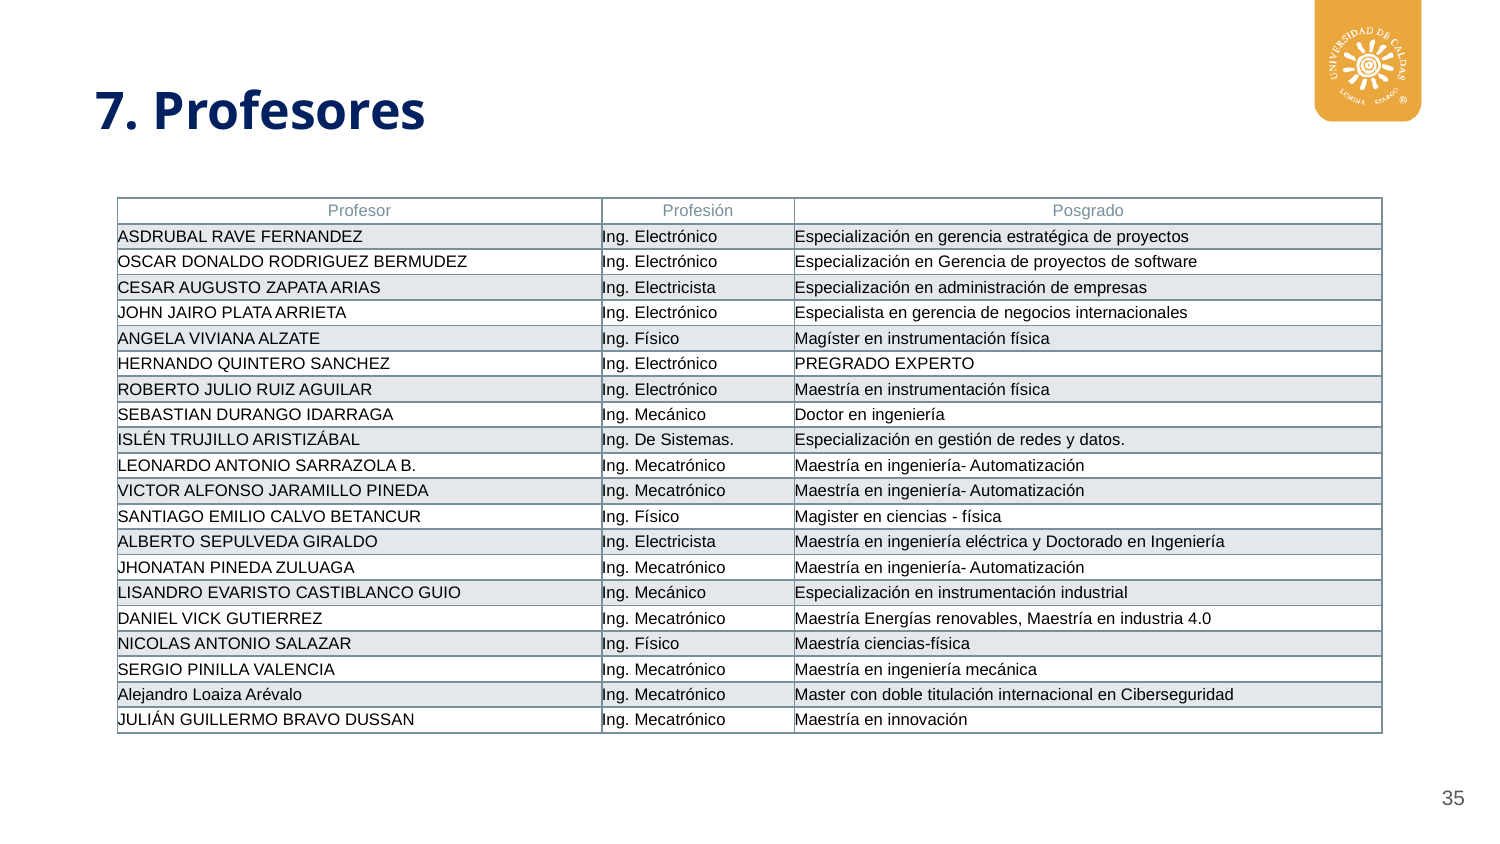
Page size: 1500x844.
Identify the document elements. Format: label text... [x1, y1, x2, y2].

table_cell VICTOR ALFONSO JARAMILLO PINEDA [118, 479, 601, 503]
table_header Profesor [118, 199, 601, 223]
table_cell Especialización en gerencia estratégica de proyectos [795, 225, 1381, 248]
table_cell Ing. Mecatrónico [603, 683, 794, 706]
table_cell Magister en ciencias - física [795, 505, 1381, 528]
table_cell NICOLAS ANTONIO SALAZAR [118, 632, 601, 655]
table_cell Master con doble titulación internacional en Ciberseguridad [795, 683, 1381, 706]
table_cell ROBERTO JULIO RUIZ AGUILAR [118, 377, 601, 401]
table_cell Maestría en innovación [795, 708, 1381, 732]
table_cell SERGIO PINILLA VALENCIA [118, 657, 601, 681]
table_cell Ing. Electrónico [603, 352, 794, 375]
table_cell Especialización en administración de empresas [795, 275, 1381, 299]
table_cell Ing. De Sistemas. [603, 428, 794, 452]
table_cell Ing. Mecánico [603, 581, 794, 605]
table_cell Ing. Electrónico [603, 301, 794, 325]
table_cell HERNANDO QUINTERO SANCHEZ [118, 352, 601, 375]
table_cell Ing. Físico [603, 326, 794, 350]
table_cell Maestría en instrumentación física [795, 377, 1381, 401]
table_cell ISLÉN TRUJILLO ARISTIZÁBAL [118, 428, 601, 452]
table_cell ASDRUBAL RAVE FERNANDEZ [118, 225, 601, 248]
table_cell SEBASTIAN DURANGO IDARRAGA [118, 403, 601, 426]
table_cell Magíster en instrumentación física [795, 326, 1381, 350]
table_cell LISANDRO EVARISTO CASTIBLANCO GUIO [118, 581, 601, 605]
table_cell Ing. Mecatrónico [603, 454, 794, 477]
table_cell Ing. Electricista [603, 275, 794, 299]
table_cell CESAR AUGUSTO ZAPATA ARIAS [118, 275, 601, 299]
table_cell DANIEL VICK GUTIERREZ [118, 606, 601, 630]
table_cell JHONATAN PINEDA ZULUAGA [118, 555, 601, 579]
table_cell JOHN JAIRO PLATA ARRIETA [118, 301, 601, 325]
text_box 7. Profesores [79, 63, 1478, 157]
table_cell Maestría en ingeniería mecánica [795, 657, 1381, 681]
table_cell Ing. Electrónico [603, 377, 794, 401]
table_cell Maestría en ingeniería- Automatización [795, 479, 1381, 503]
table_cell Alejandro Loaiza Arévalo [118, 683, 601, 706]
table_cell SANTIAGO EMILIO CALVO BETANCUR [118, 505, 601, 528]
table_cell OSCAR DONALDO RODRIGUEZ BERMUDEZ [118, 250, 601, 274]
table_cell Maestría en ingeniería eléctrica y Doctorado en Ingeniería [795, 530, 1381, 554]
table_cell Doctor en ingeniería [795, 403, 1381, 426]
table_cell Ing. Mecatrónico [603, 479, 794, 503]
table_cell Ing. Electrónico [603, 250, 794, 274]
table_cell Ing. Electricista [603, 530, 794, 554]
table_cell PREGRADO EXPERTO [795, 352, 1381, 375]
table_cell Especialización en instrumentación industrial [795, 581, 1381, 605]
table_cell Maestría en ingeniería- Automatización [795, 555, 1381, 579]
table_cell Especialista en gerencia de negocios internacionales [795, 301, 1381, 325]
table_cell JULIÁN GUILLERMO BRAVO DUSSAN [118, 708, 601, 732]
table_cell Especialización en gestión de redes y datos. [795, 428, 1381, 452]
table_cell ALBERTO SEPULVEDA GIRALDO [118, 530, 601, 554]
table_cell Ing. Electrónico [603, 225, 794, 248]
table_cell Ing. Mecatrónico [603, 606, 794, 630]
table_cell Ing. Mecánico [603, 403, 794, 426]
table_cell Especialización en Gerencia de proyectos de software [795, 250, 1381, 274]
table_cell Ing. Mecatrónico [603, 708, 794, 732]
table_header Profesión [603, 199, 794, 223]
table_cell Maestría en ingeniería- Automatización [795, 454, 1381, 477]
table_cell LEONARDO ANTONIO SARRAZOLA B. [118, 454, 601, 477]
table_cell Maestría ciencias-física [795, 632, 1381, 655]
table_cell ANGELA VIVIANA ALZATE [118, 326, 601, 350]
table_cell Ing. Mecatrónico [603, 657, 794, 681]
table_cell Maestría Energías renovables, Maestría en industria 4.0 [795, 606, 1381, 630]
picture [0, 0, 1500, 844]
table_cell Ing. Físico [603, 632, 794, 655]
slide_number 35 [1389, 764, 1480, 830]
table_header Posgrado [795, 199, 1381, 223]
table_cell Ing. Físico [603, 505, 794, 528]
table_cell Ing. Mecatrónico [603, 555, 794, 579]
